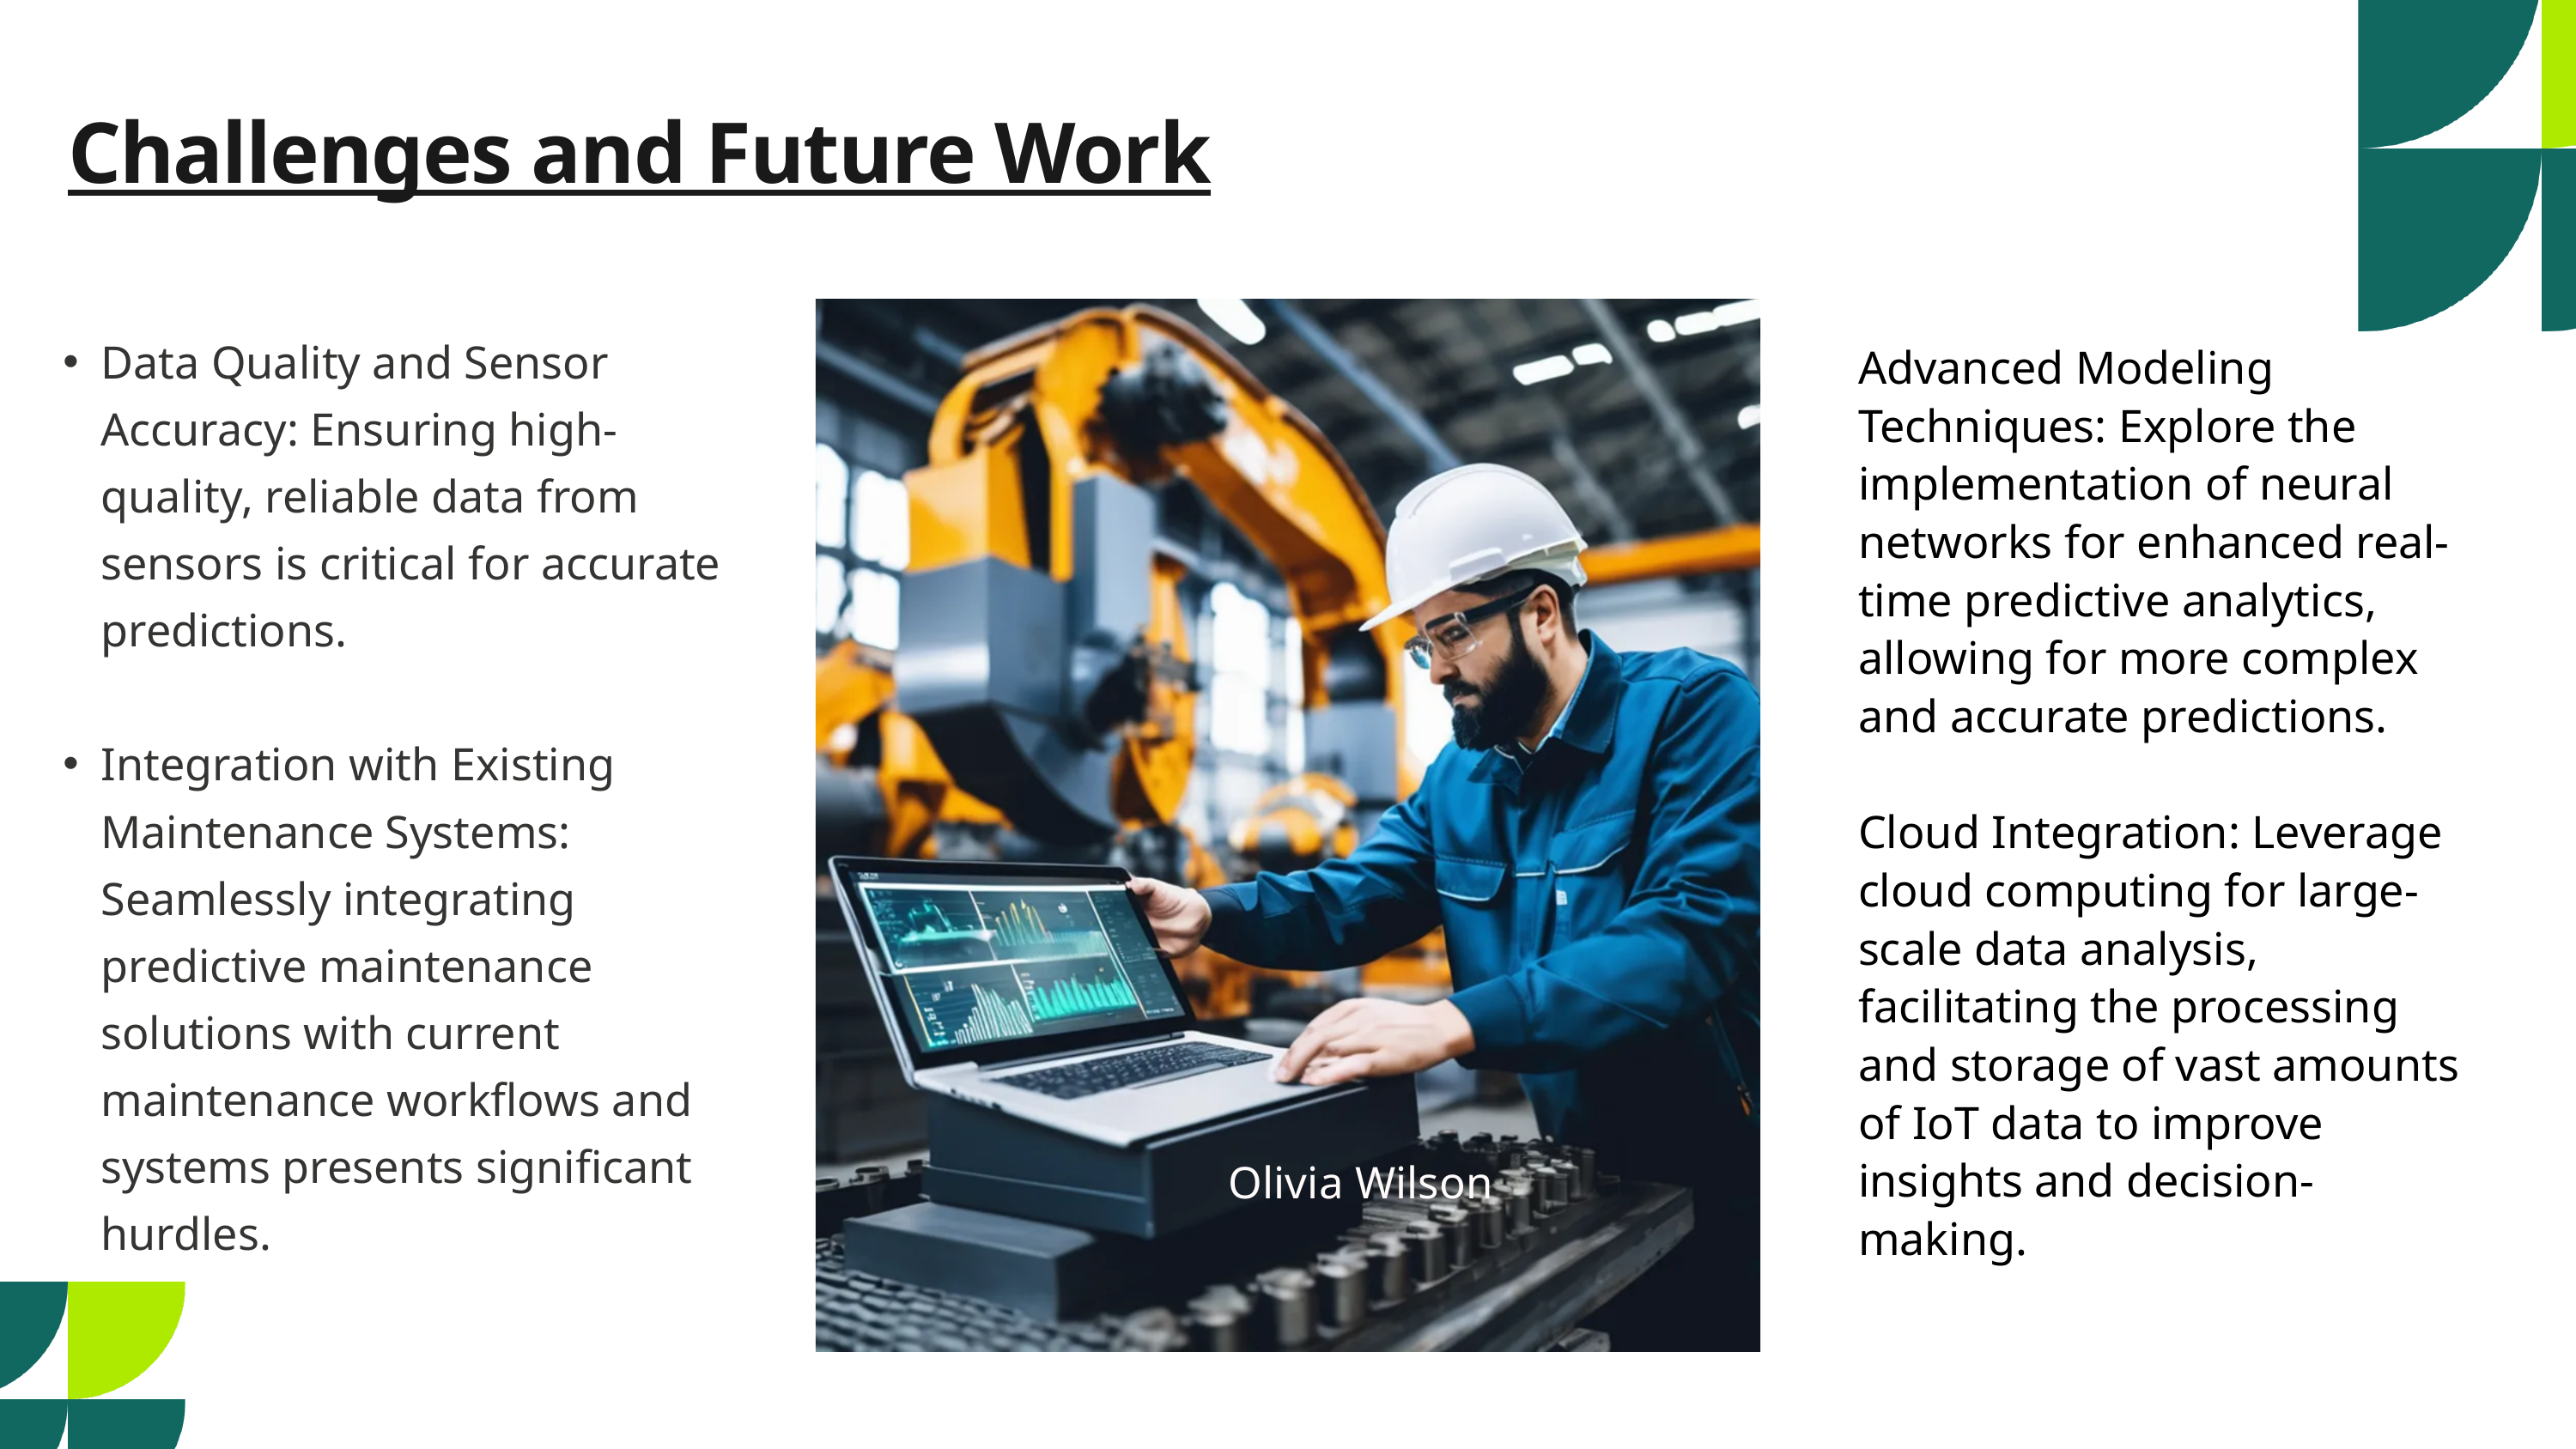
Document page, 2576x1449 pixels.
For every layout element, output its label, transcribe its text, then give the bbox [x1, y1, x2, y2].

text_box Olivia Wilson [1168, 1146, 1553, 1208]
text_box Challenges and Future Work [68, 82, 1433, 201]
text_box [2358, 0, 2576, 331]
text_box [815, 299, 1761, 1352]
text_box Advanced Modeling Techniques: Explore the implementation of neural networks for enhanced real-time predictive analytics, allowing for more complex and accurate predictions. Cloud Integration: Leverage cloud computing for large-scale data analysis, facilitating the processing and storage of vast amounts of IoT data to improve insights and decision-making. [1858, 335, 2464, 1265]
text_box [0, 1282, 185, 1449]
text_box Data Quality and Sensor Accuracy: Ensuring high-quality, reliable data from sensors is critical for accurate predictions. Integration with Existing Maintenance Systems: Seamlessly integrating predictive maintenance solutions with current maintenance workflows and systems presents significant hurdles. [24, 320, 750, 1327]
